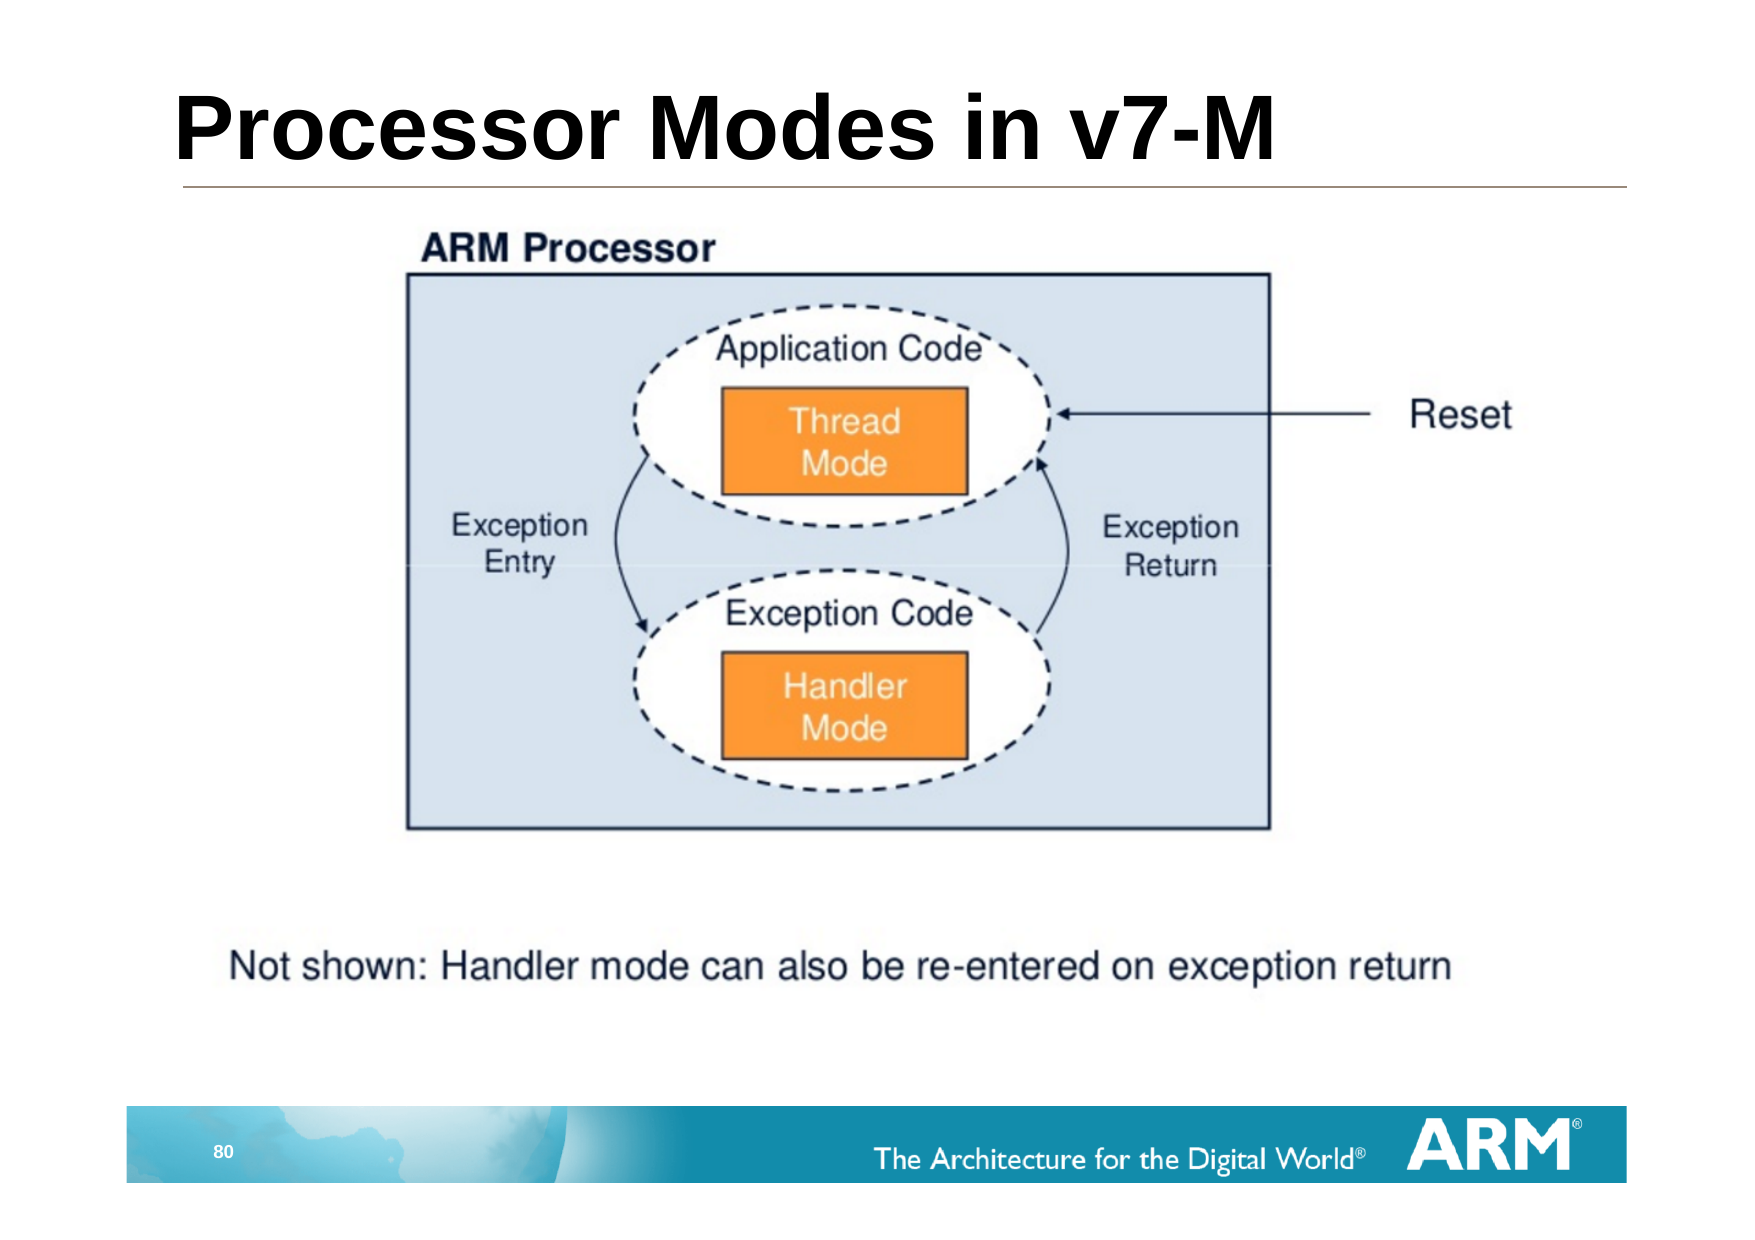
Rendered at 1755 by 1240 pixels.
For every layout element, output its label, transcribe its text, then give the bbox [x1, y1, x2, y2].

slide_number 80 [198, 1139, 287, 1187]
picture [101, 197, 1615, 1022]
picture [126, 1106, 1627, 1183]
title Processor Modes in v7-M [173, 80, 1581, 172]
